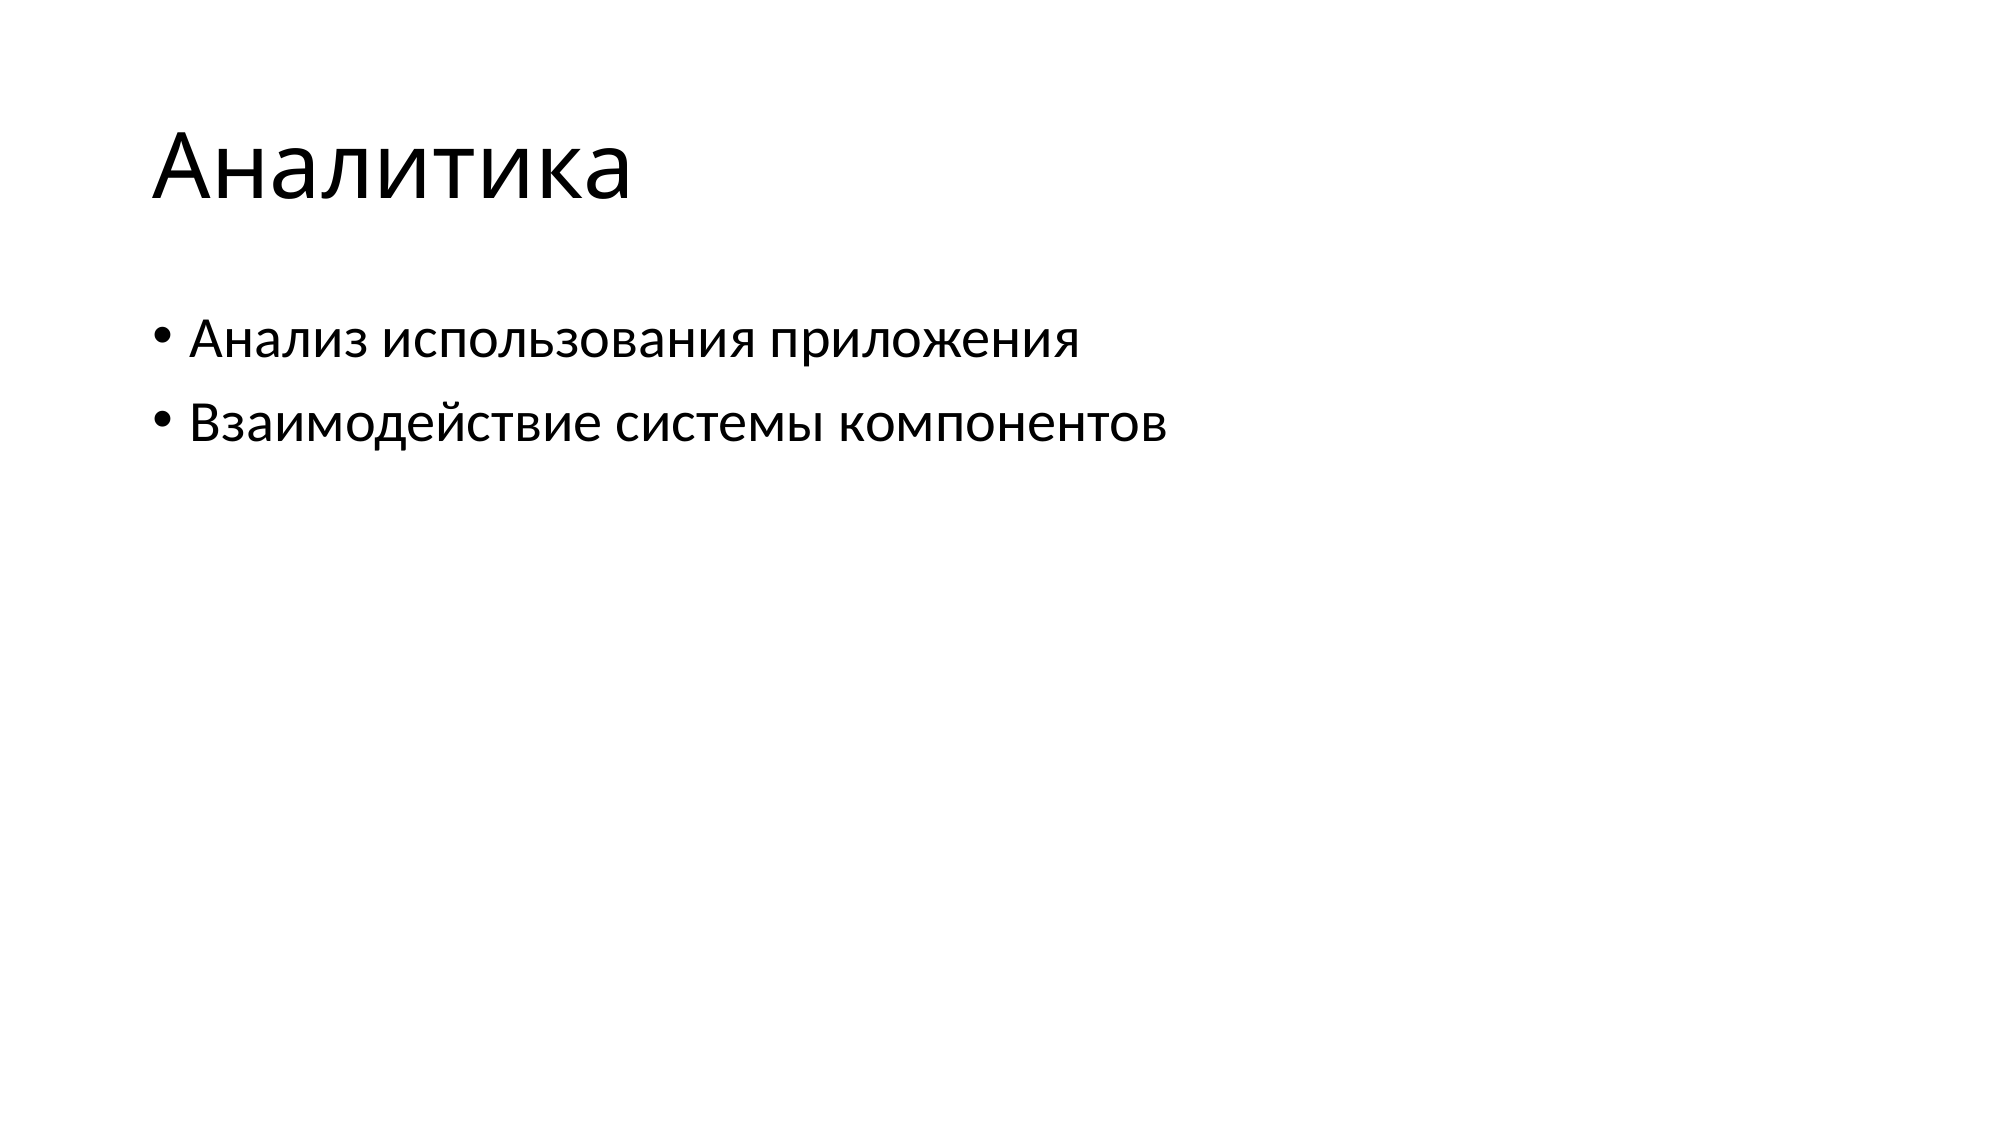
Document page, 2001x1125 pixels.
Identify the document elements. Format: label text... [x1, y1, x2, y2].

title Аналитика [137, 59, 1863, 278]
list Анализ использования приложения Взаимодействие системы компонентов [137, 299, 1863, 1014]
